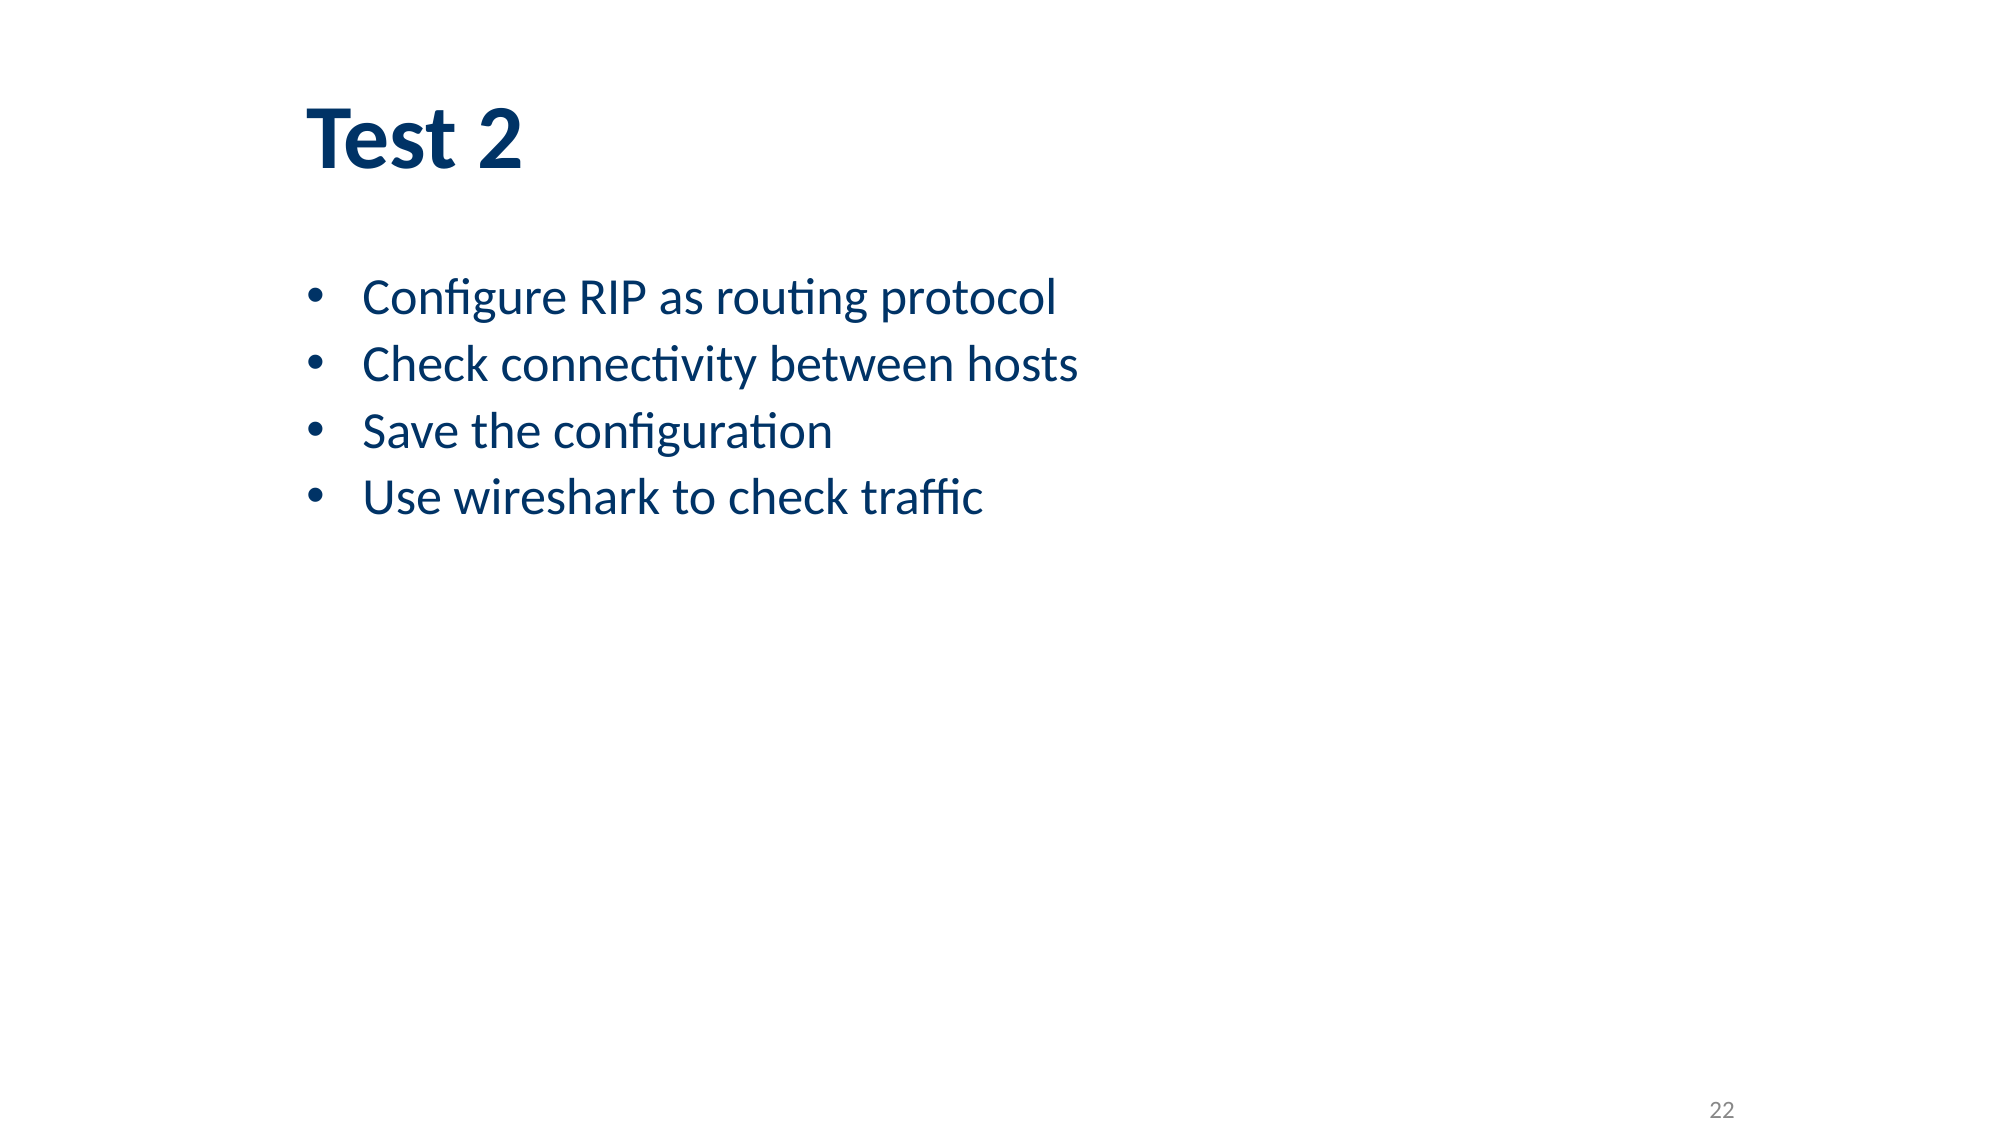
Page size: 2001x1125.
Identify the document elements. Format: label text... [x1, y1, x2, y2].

list Configure RIP as routing protocol Check connectivity between hosts Save the configuration Use wireshark to check traffic [291, 262, 1675, 832]
title Test 2 [291, 19, 1520, 197]
slide_number ‹#› [1618, 1092, 1750, 1125]
